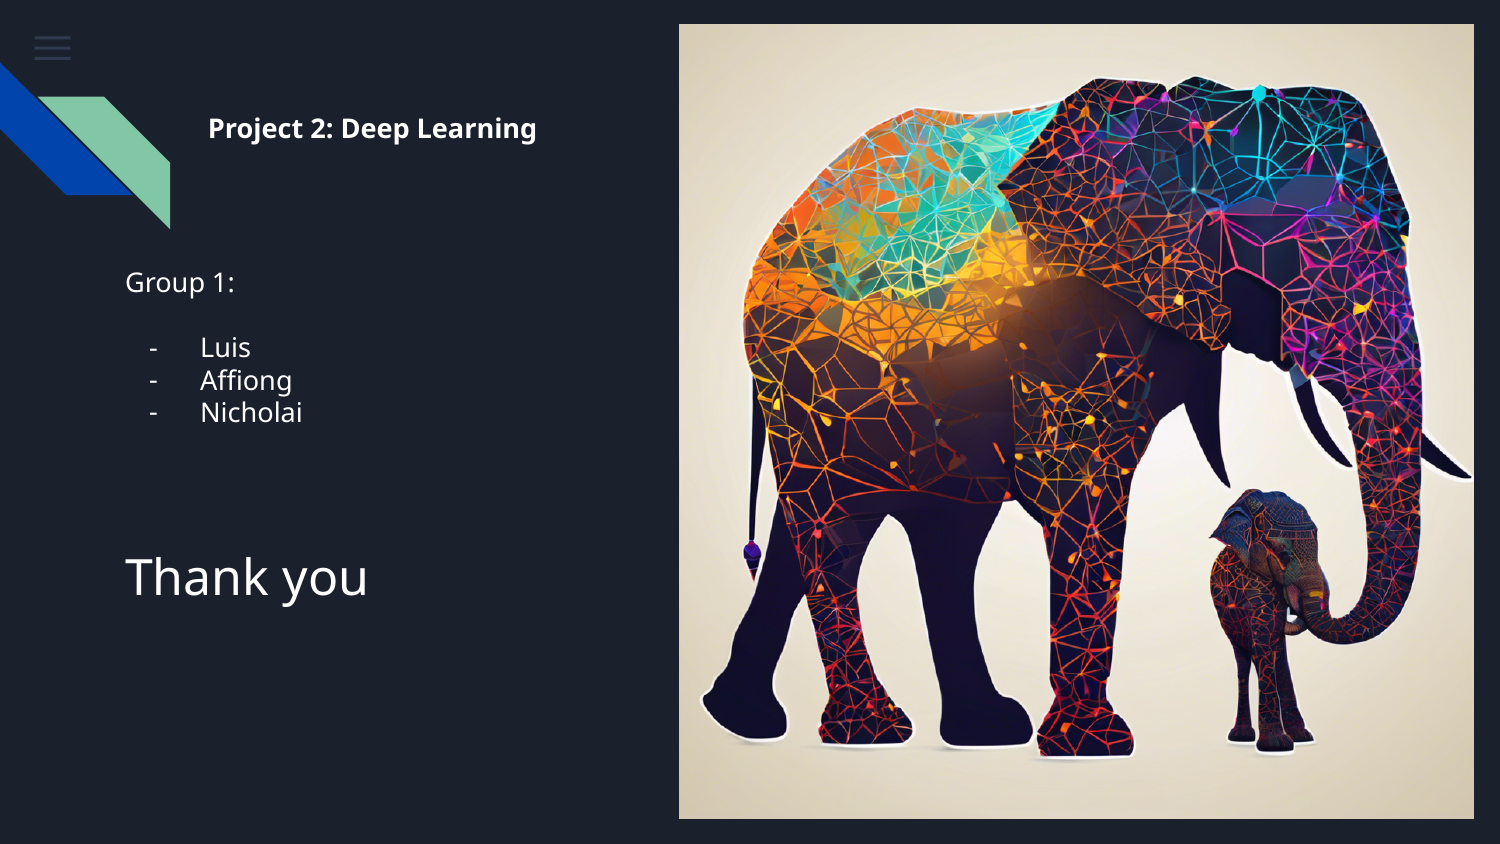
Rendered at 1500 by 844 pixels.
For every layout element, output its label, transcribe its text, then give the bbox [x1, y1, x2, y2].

text_box Project 2: Deep Learning [192, 96, 646, 170]
text_box Group 1: Luis Affiong Nicholai [110, 250, 502, 594]
picture [679, 24, 1474, 819]
title Thank you [110, 530, 613, 645]
